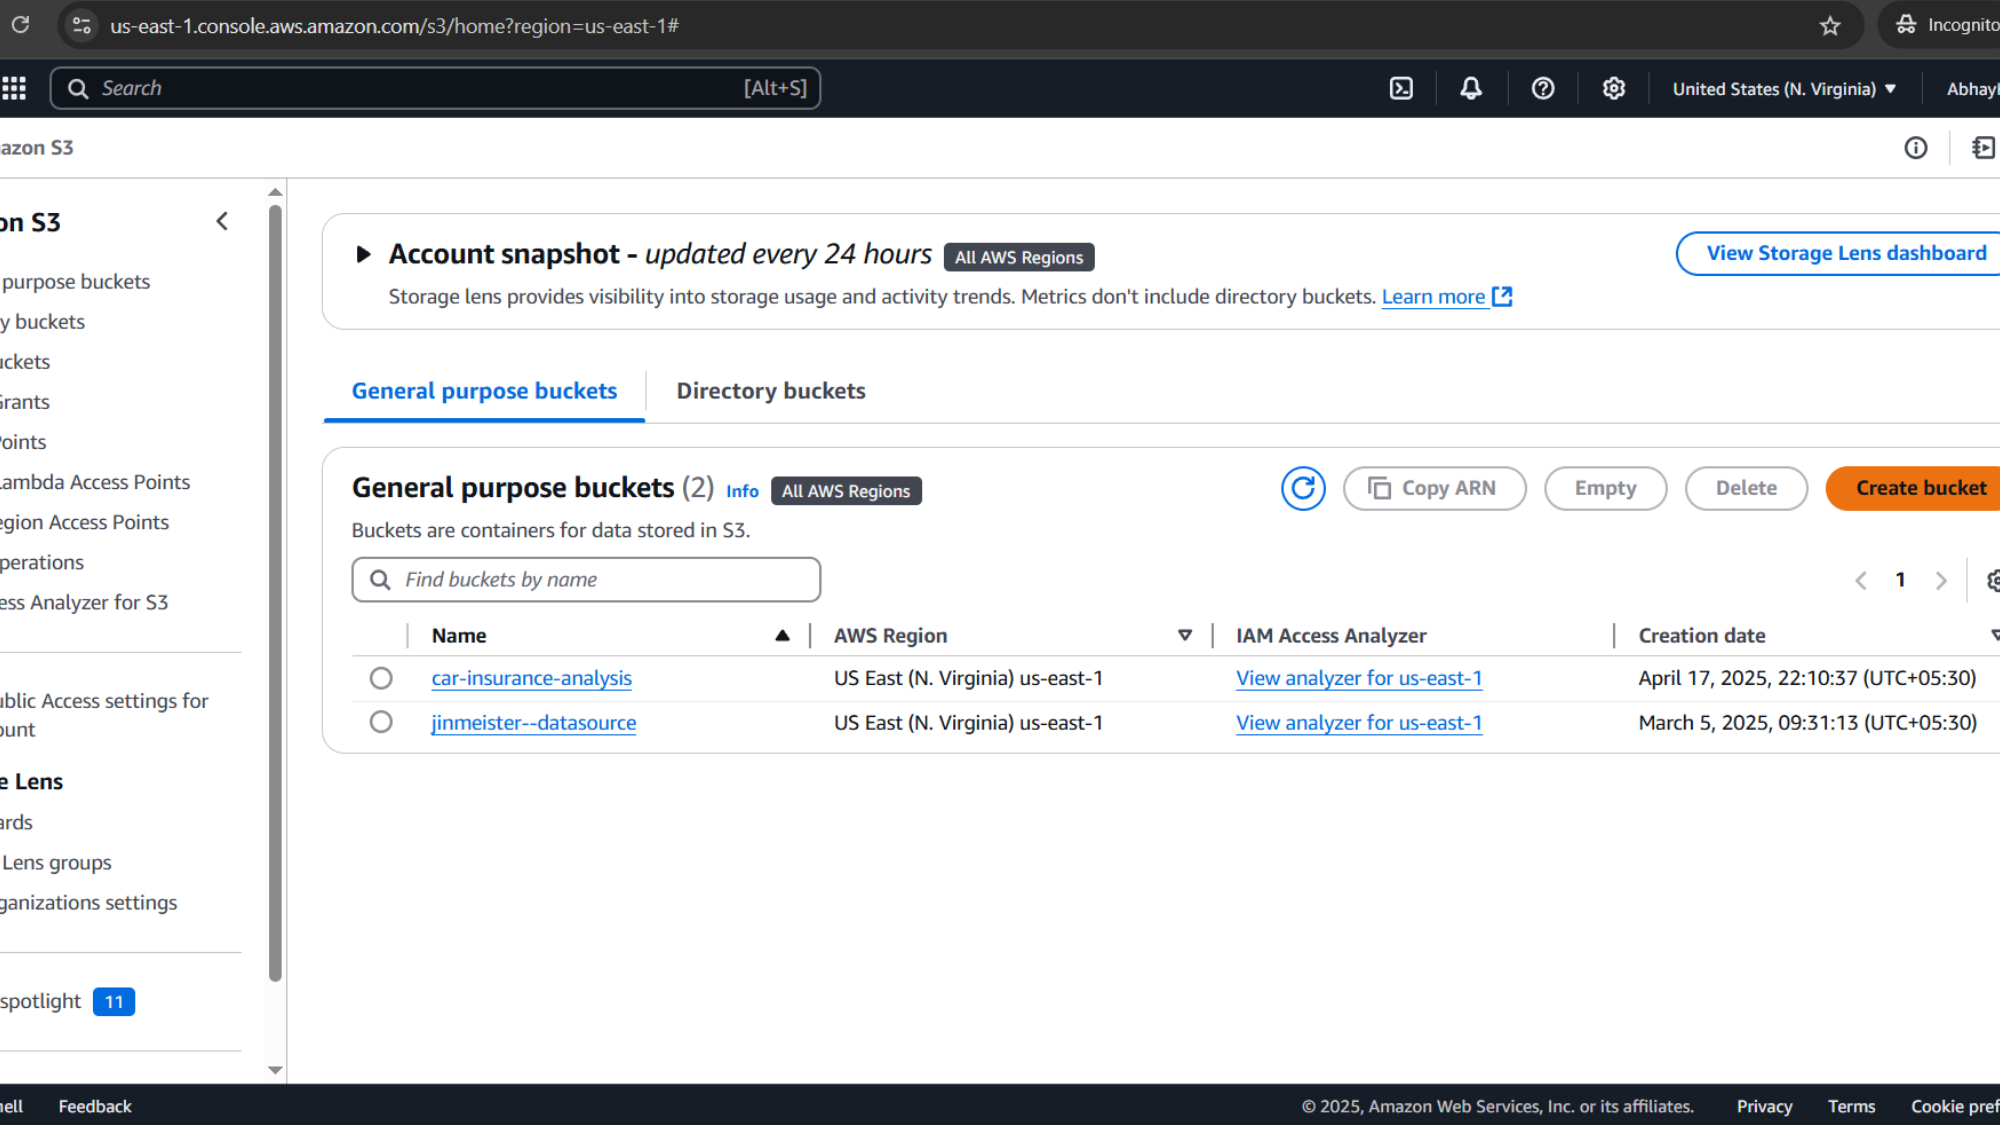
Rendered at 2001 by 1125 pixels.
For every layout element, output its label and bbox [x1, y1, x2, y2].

list [0, 0, 2000, 1125]
